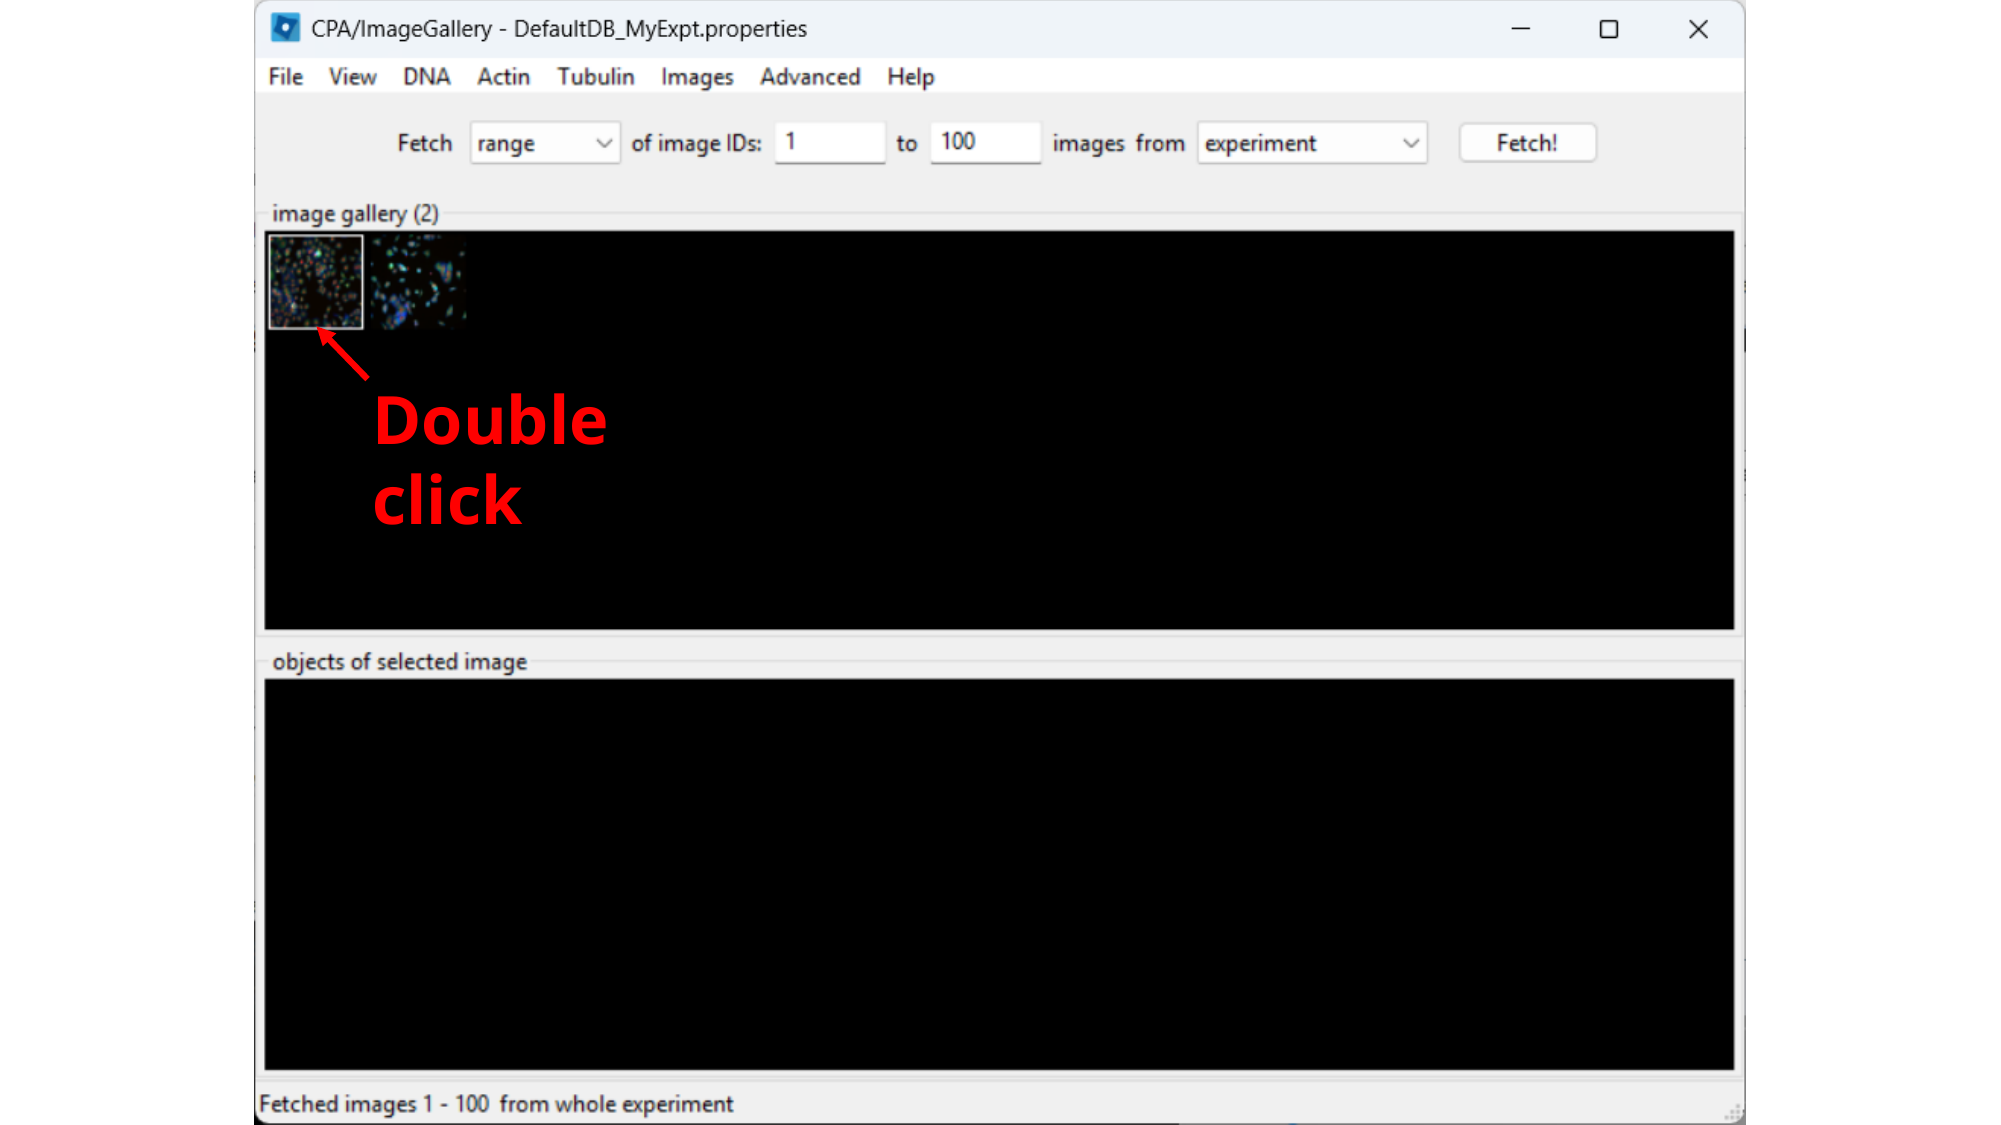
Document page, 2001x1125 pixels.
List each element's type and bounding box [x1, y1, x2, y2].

text_box [315, 325, 369, 380]
picture [253, 0, 1746, 1125]
